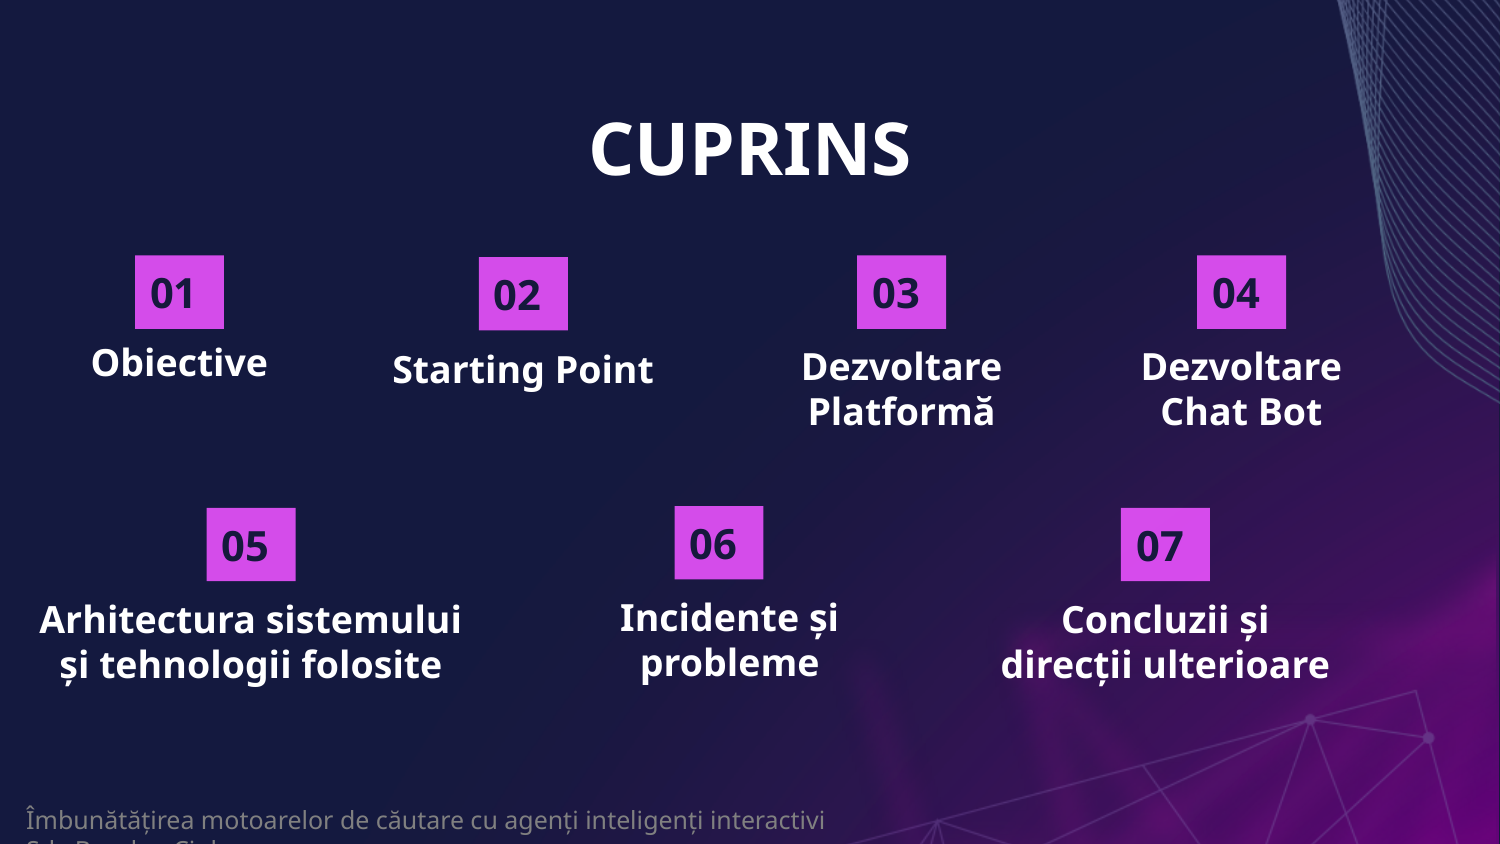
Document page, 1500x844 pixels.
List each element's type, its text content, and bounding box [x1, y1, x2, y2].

picture [0, 0, 1500, 844]
title 07 [1120, 507, 1210, 581]
text_box Dezvoltare Chat Bot [1093, 327, 1390, 456]
title 01 [135, 255, 224, 323]
text_box 03 [857, 255, 947, 329]
subtitle Dezvoltare Platformă [729, 327, 1074, 456]
title 06 [674, 506, 764, 580]
title 05 [206, 507, 296, 581]
title CUPRINS [117, 87, 1383, 188]
subtitle Starting Point [351, 331, 696, 460]
subtitle Obiective [7, 323, 352, 452]
title 04 [1197, 255, 1287, 327]
subtitle Incidente și probleme [557, 579, 902, 708]
subtitle Arhitectura sistemului și tehnologii folosite [4, 581, 498, 710]
title 02 [478, 257, 568, 331]
text_box Îmbunătățirea motoarelor de căutare cu agenți inteligenți interactivi Sd. Bogdan Cioba [10, 789, 1489, 844]
subtitle Concluzii și direcții ulterioare [978, 581, 1353, 710]
